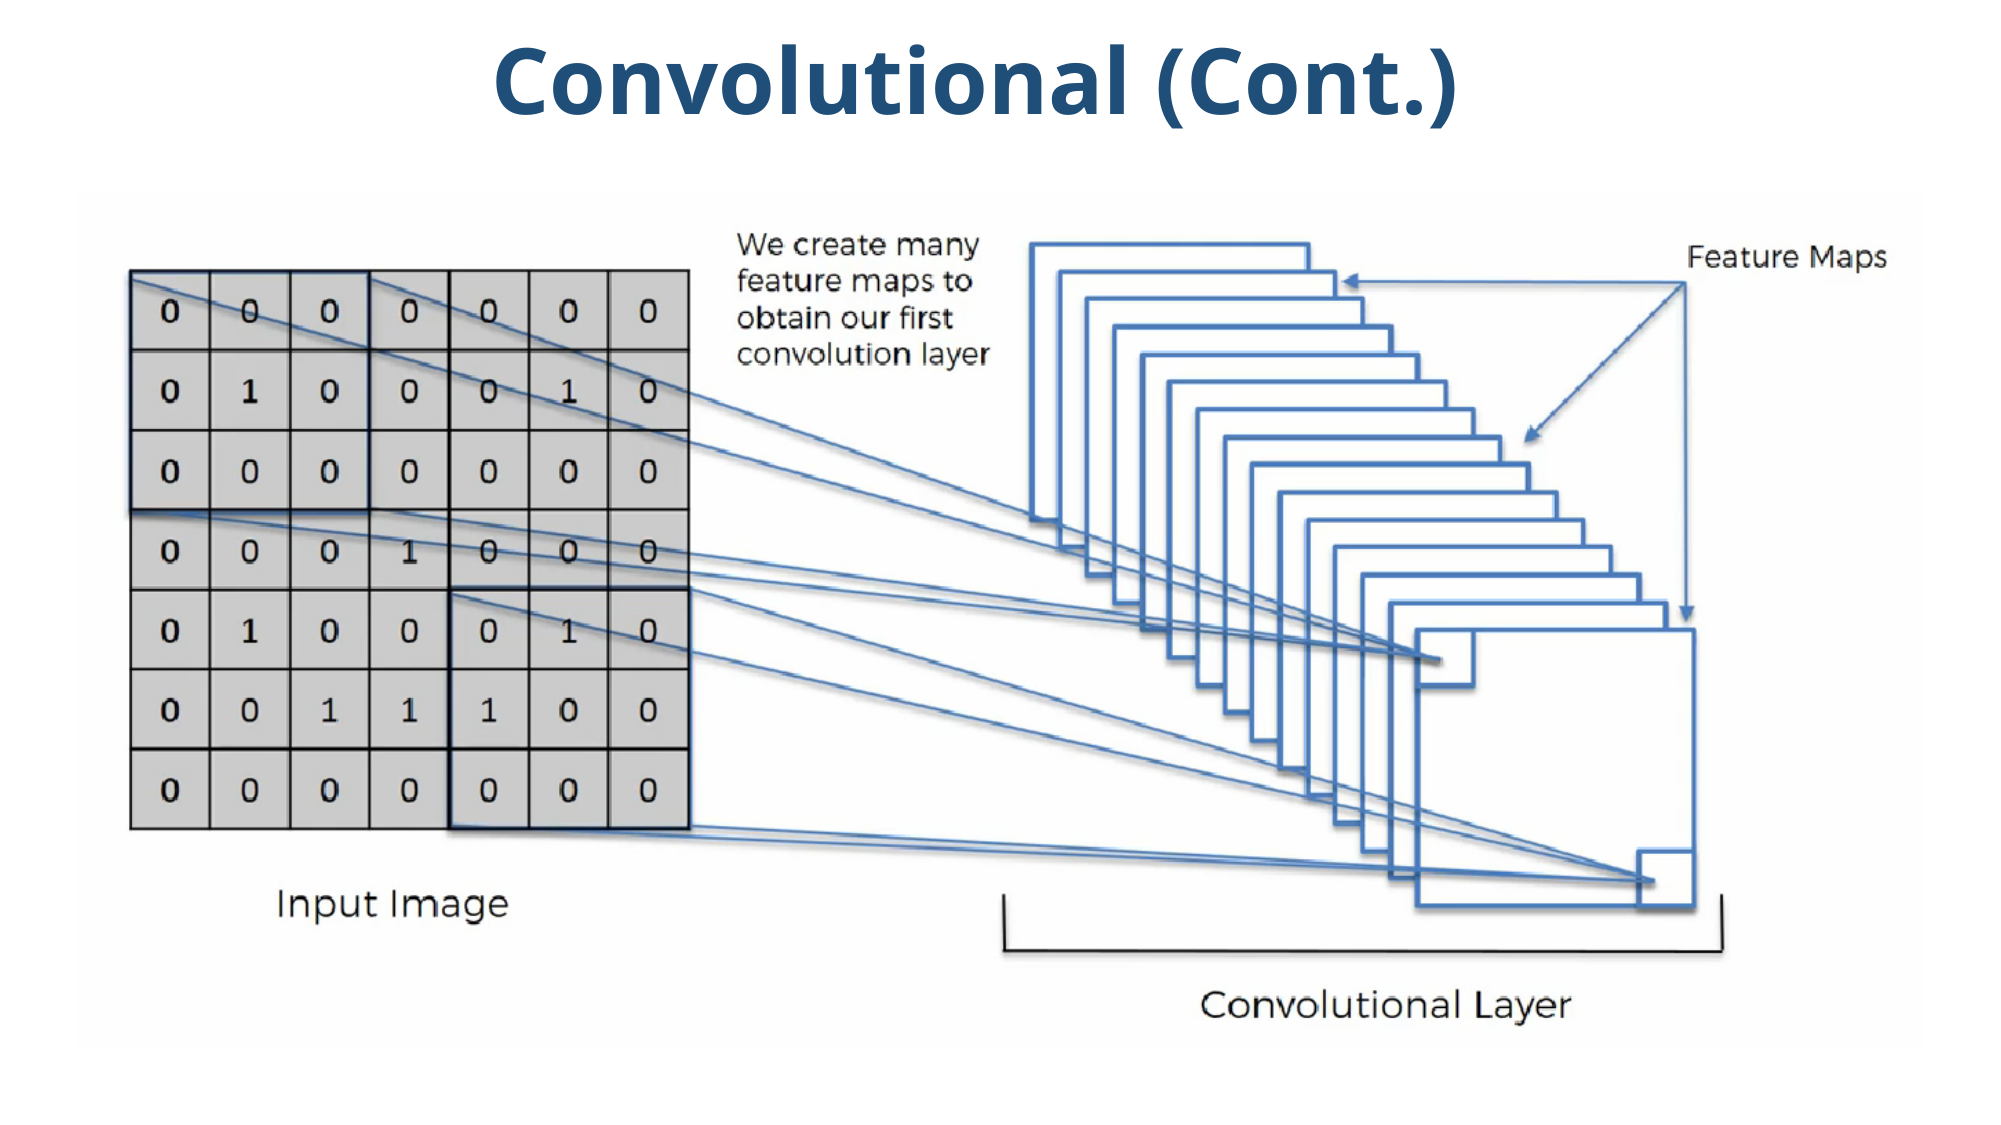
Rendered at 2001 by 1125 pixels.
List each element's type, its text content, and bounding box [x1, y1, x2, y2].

picture [77, 192, 1923, 1047]
text_box Convolutional (Cont.) [19, 15, 1955, 141]
